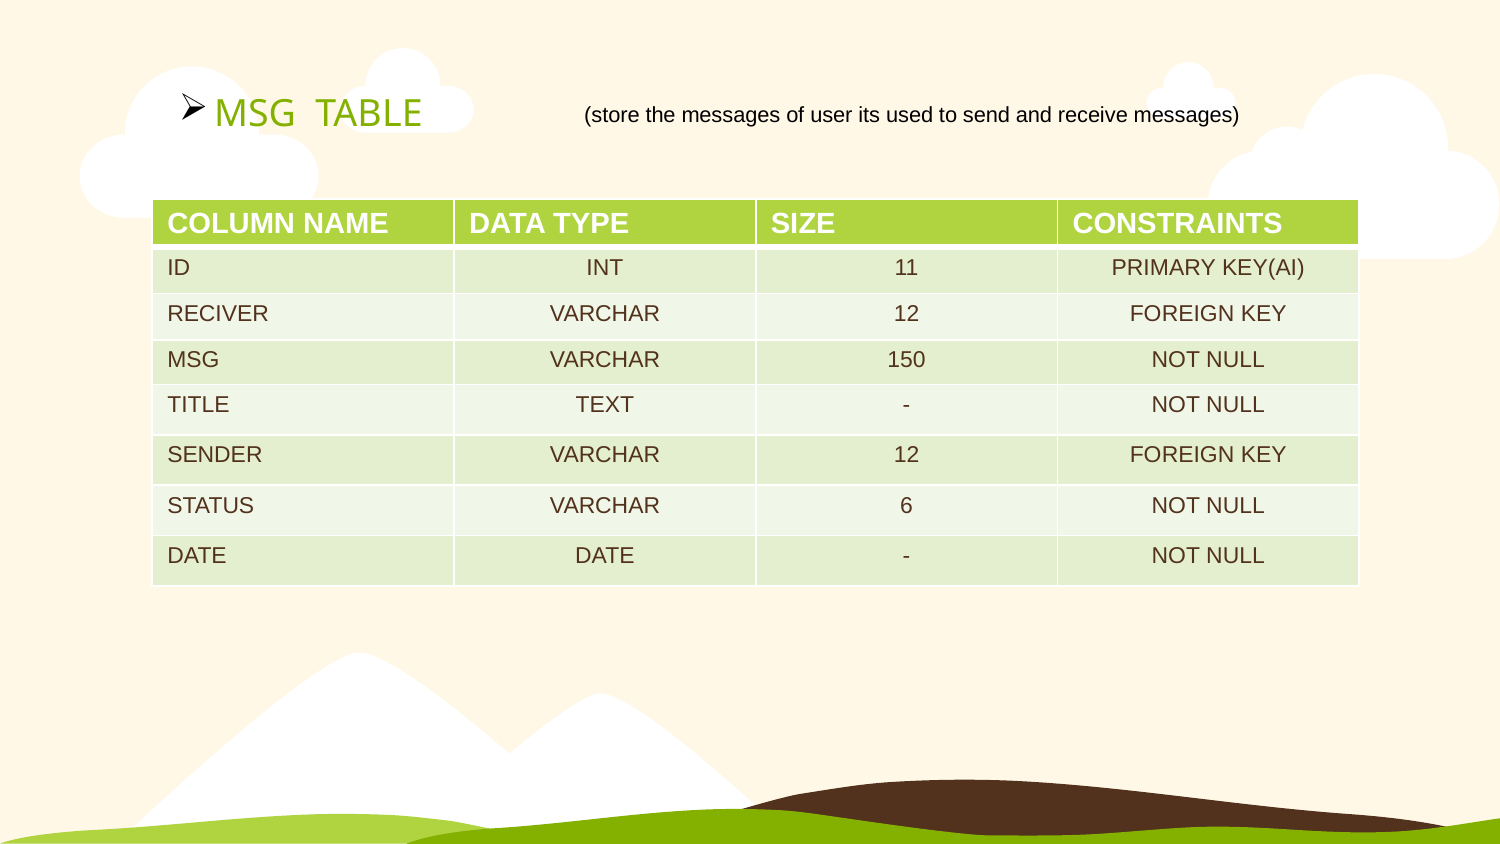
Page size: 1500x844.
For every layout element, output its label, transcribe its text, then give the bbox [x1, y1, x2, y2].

table_cell NOT NULL [1058, 385, 1358, 434]
table_header SIZE [757, 200, 1057, 244]
table_cell STATUS [153, 486, 453, 535]
text_box (store the messages of user its used to send and receive messages) [569, 93, 1256, 135]
table_cell 12 [757, 436, 1057, 484]
table_cell FOREIGN KEY [1058, 294, 1358, 339]
table_cell FOREIGN KEY [1058, 436, 1358, 484]
table_cell NOT NULL [1058, 486, 1358, 535]
table_cell ID [153, 250, 453, 293]
table_cell VARCHAR [455, 294, 755, 339]
table_header CONSTRAINTS [1058, 200, 1358, 244]
table_cell NOT NULL [1058, 341, 1358, 384]
table_cell VARCHAR [455, 486, 755, 535]
table_cell SENDER [153, 436, 453, 484]
table_cell 150 [757, 341, 1057, 384]
table_cell 11 [757, 250, 1057, 293]
table_cell - [757, 536, 1057, 585]
table_cell RECIVER [153, 294, 453, 339]
table_cell MSG [153, 341, 453, 384]
table_cell VARCHAR [455, 436, 755, 484]
text_box MSG TABLE [164, 81, 715, 142]
table_cell DATE [455, 536, 755, 585]
table_cell 6 [757, 486, 1057, 535]
table_header COLUMN NAME [153, 200, 453, 244]
table_cell VARCHAR [455, 341, 755, 384]
table_cell NOT NULL [1058, 536, 1358, 585]
table_cell 12 [757, 294, 1057, 339]
table_cell INT [455, 250, 755, 293]
table_cell DATE [153, 536, 453, 585]
table_cell - [757, 385, 1057, 434]
table_header DATA TYPE [455, 200, 755, 244]
table_cell PRIMARY KEY(AI) [1058, 250, 1358, 293]
table_cell TEXT [455, 385, 755, 434]
table_cell TITLE [153, 385, 453, 434]
